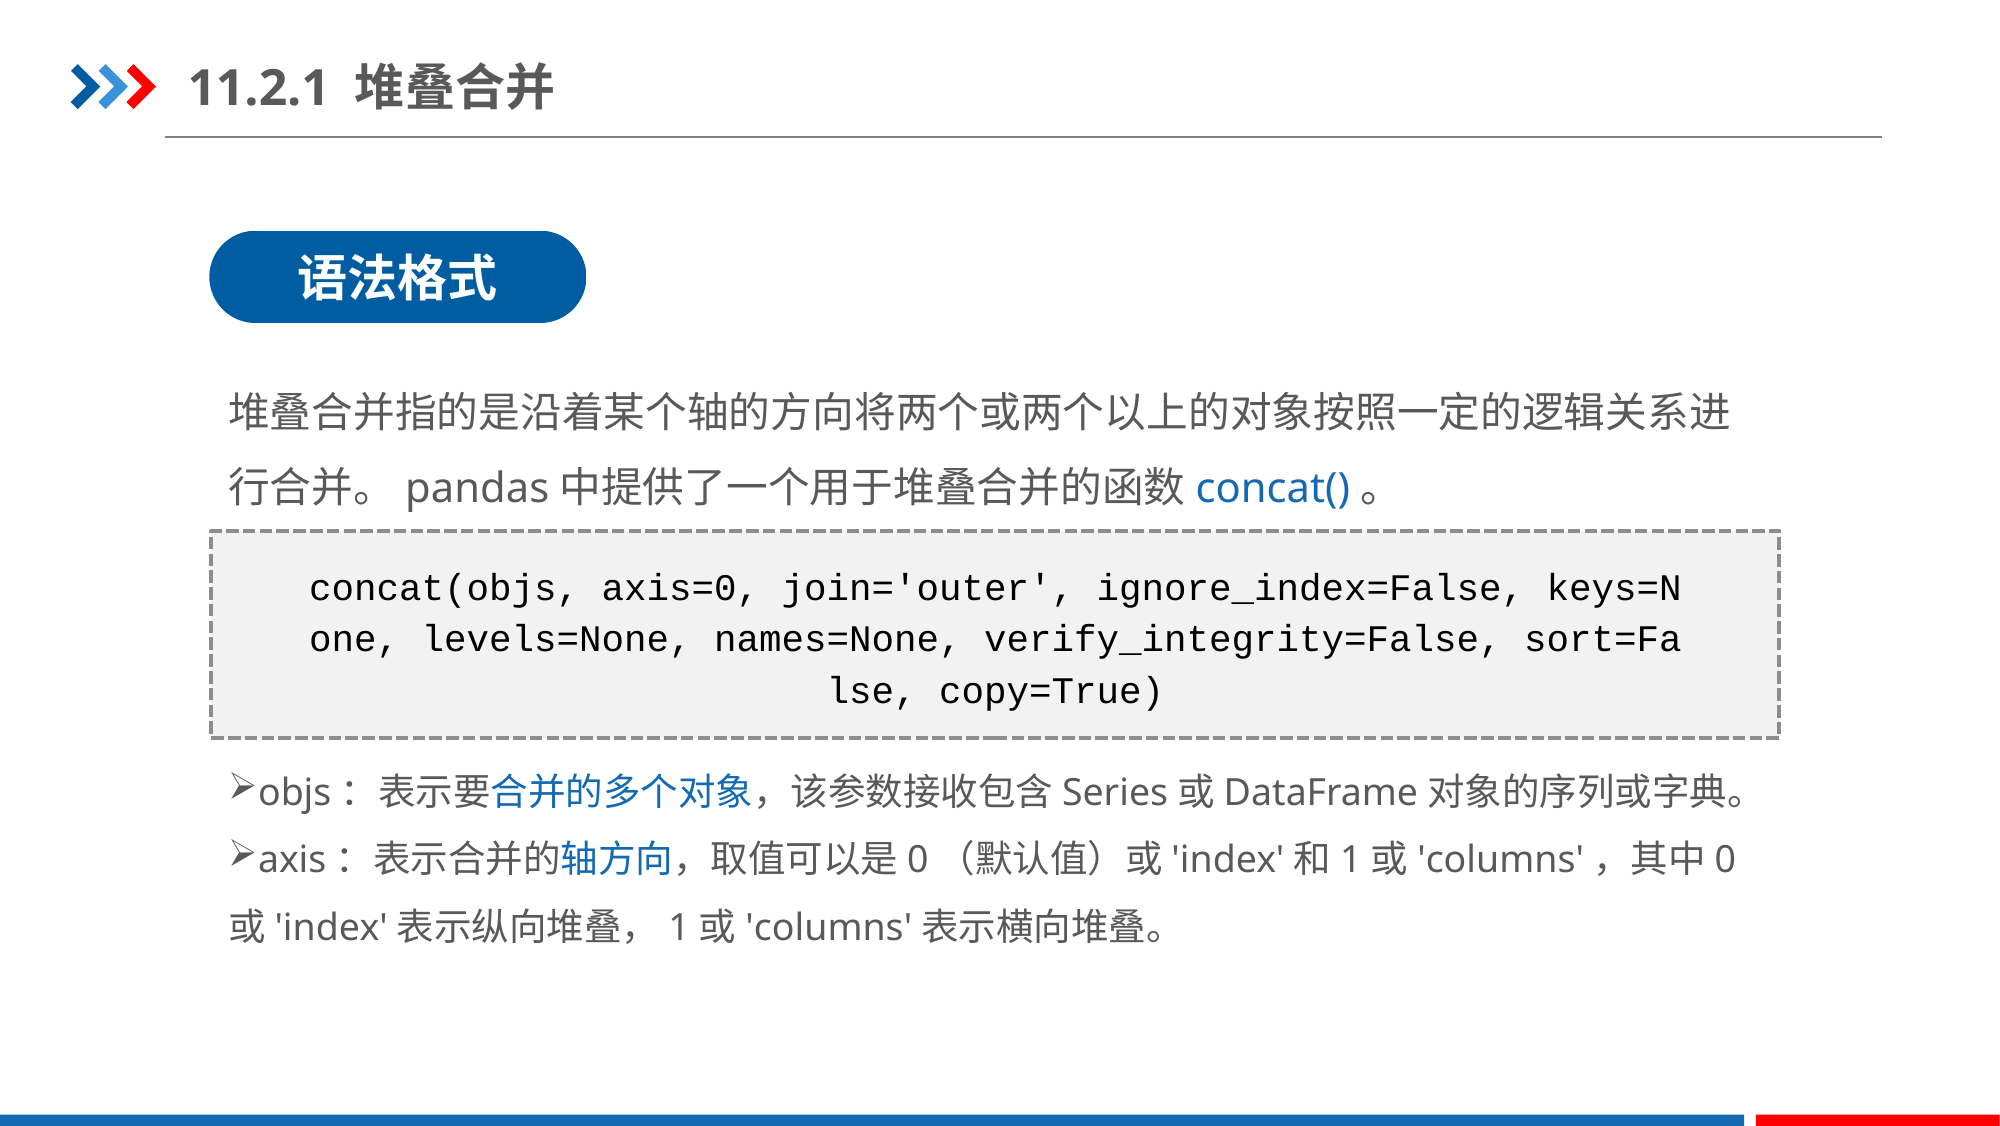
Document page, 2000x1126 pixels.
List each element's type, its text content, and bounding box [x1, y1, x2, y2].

text_box 语法格式 [207, 228, 589, 326]
text_box 堆叠合并指的是沿着某个轴的方向将两个或两个以上的对象按照一定的逻辑关系进行合并。pandas中提供了一个用于堆叠合并的函数concat()。 [213, 353, 1782, 519]
text_box [209, 529, 1781, 740]
text_box 11.2.1 堆叠合并 [187, 43, 870, 127]
text_box objs：表示要合并的多个对象，该参数接收包含Series或DataFrame对象的序列或字典。 axis：表示合并的轴方向，取值可以是0（默认值）或'index'和1或'columns'，其中0或'index'表示纵向堆叠，1或'columns'表示横向堆叠。 [213, 738, 1780, 956]
text_box concat(objs, axis=0, join='outer', ignore_index=False, keys=None, levels=None, names=None, verify_integrity=False, sort=False, copy=True) [290, 548, 1701, 719]
